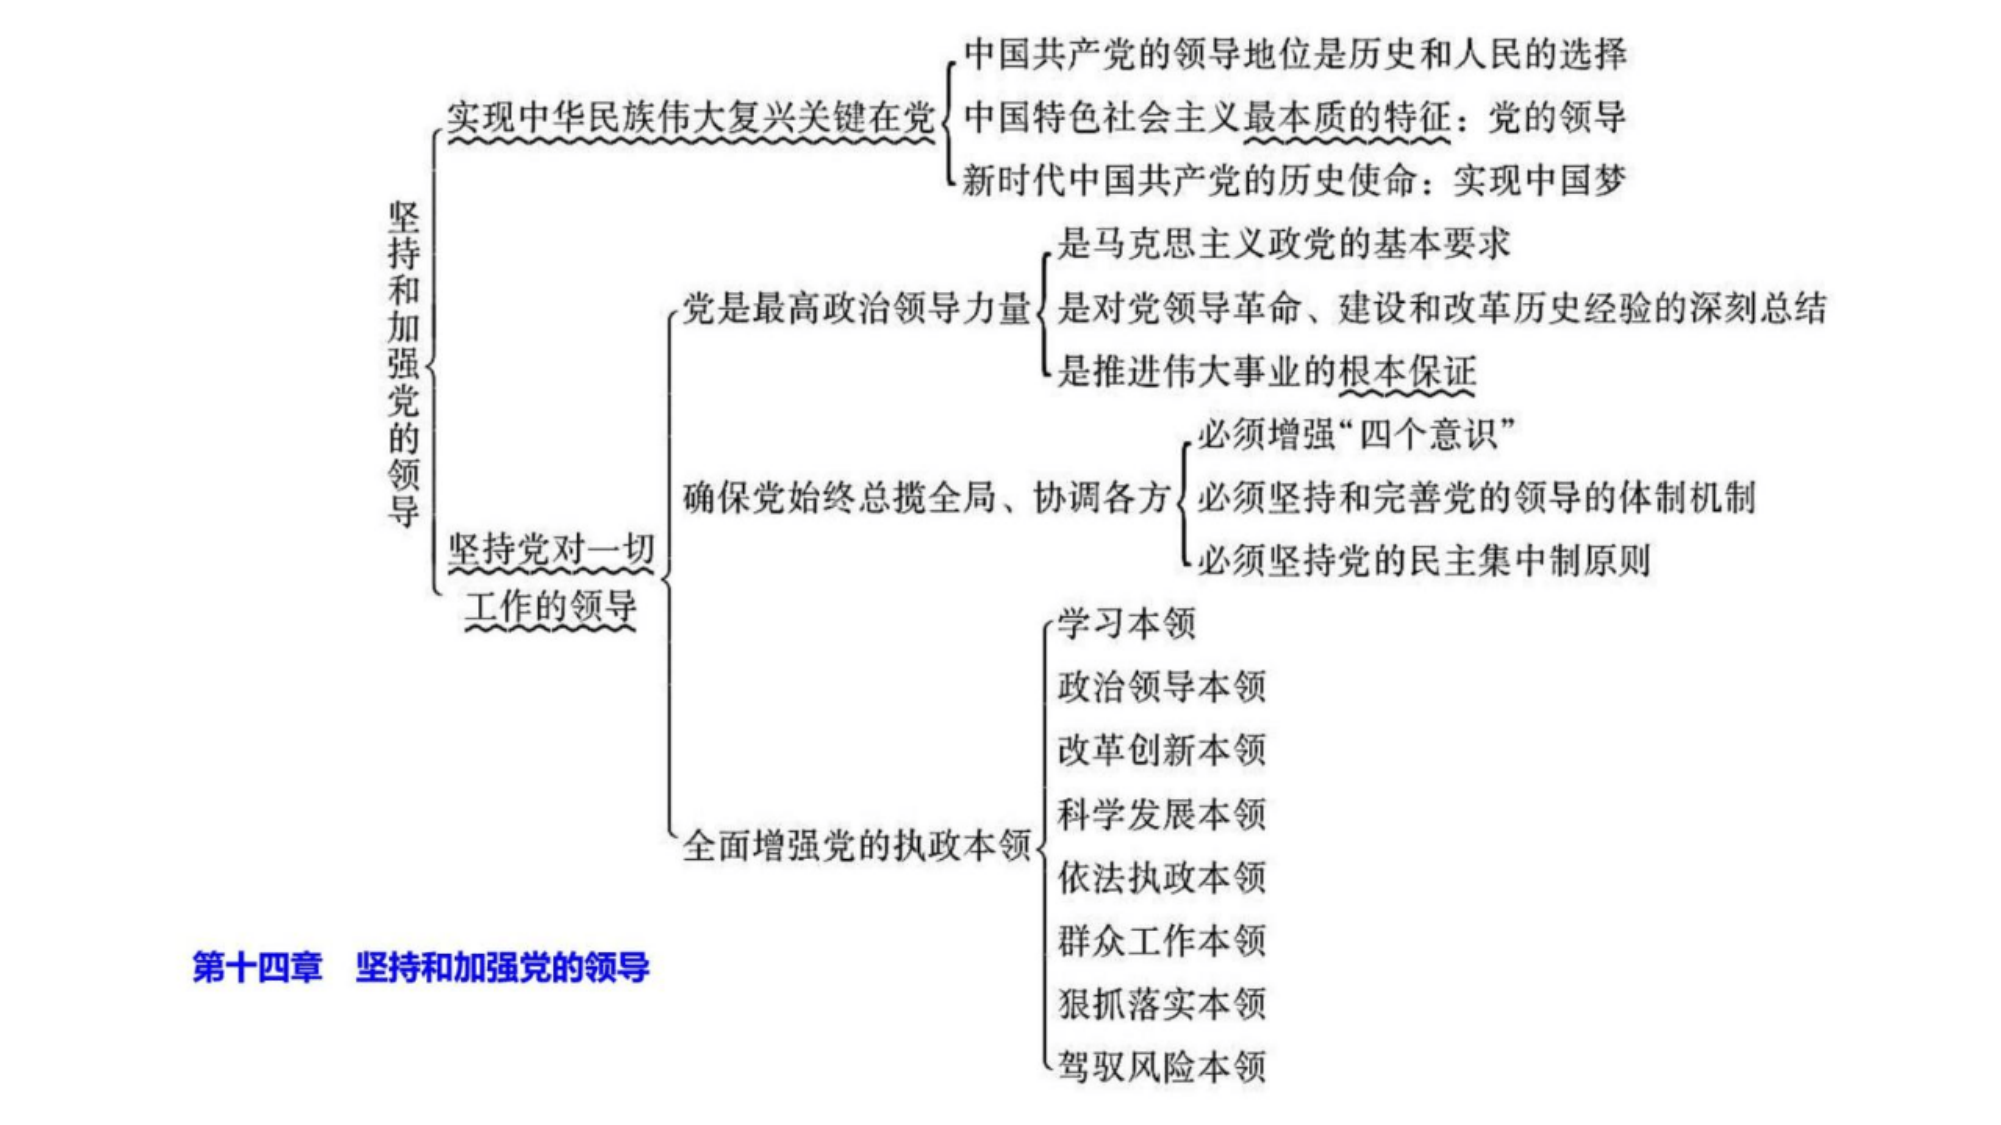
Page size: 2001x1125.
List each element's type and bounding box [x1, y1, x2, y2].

picture [152, 25, 1839, 1100]
